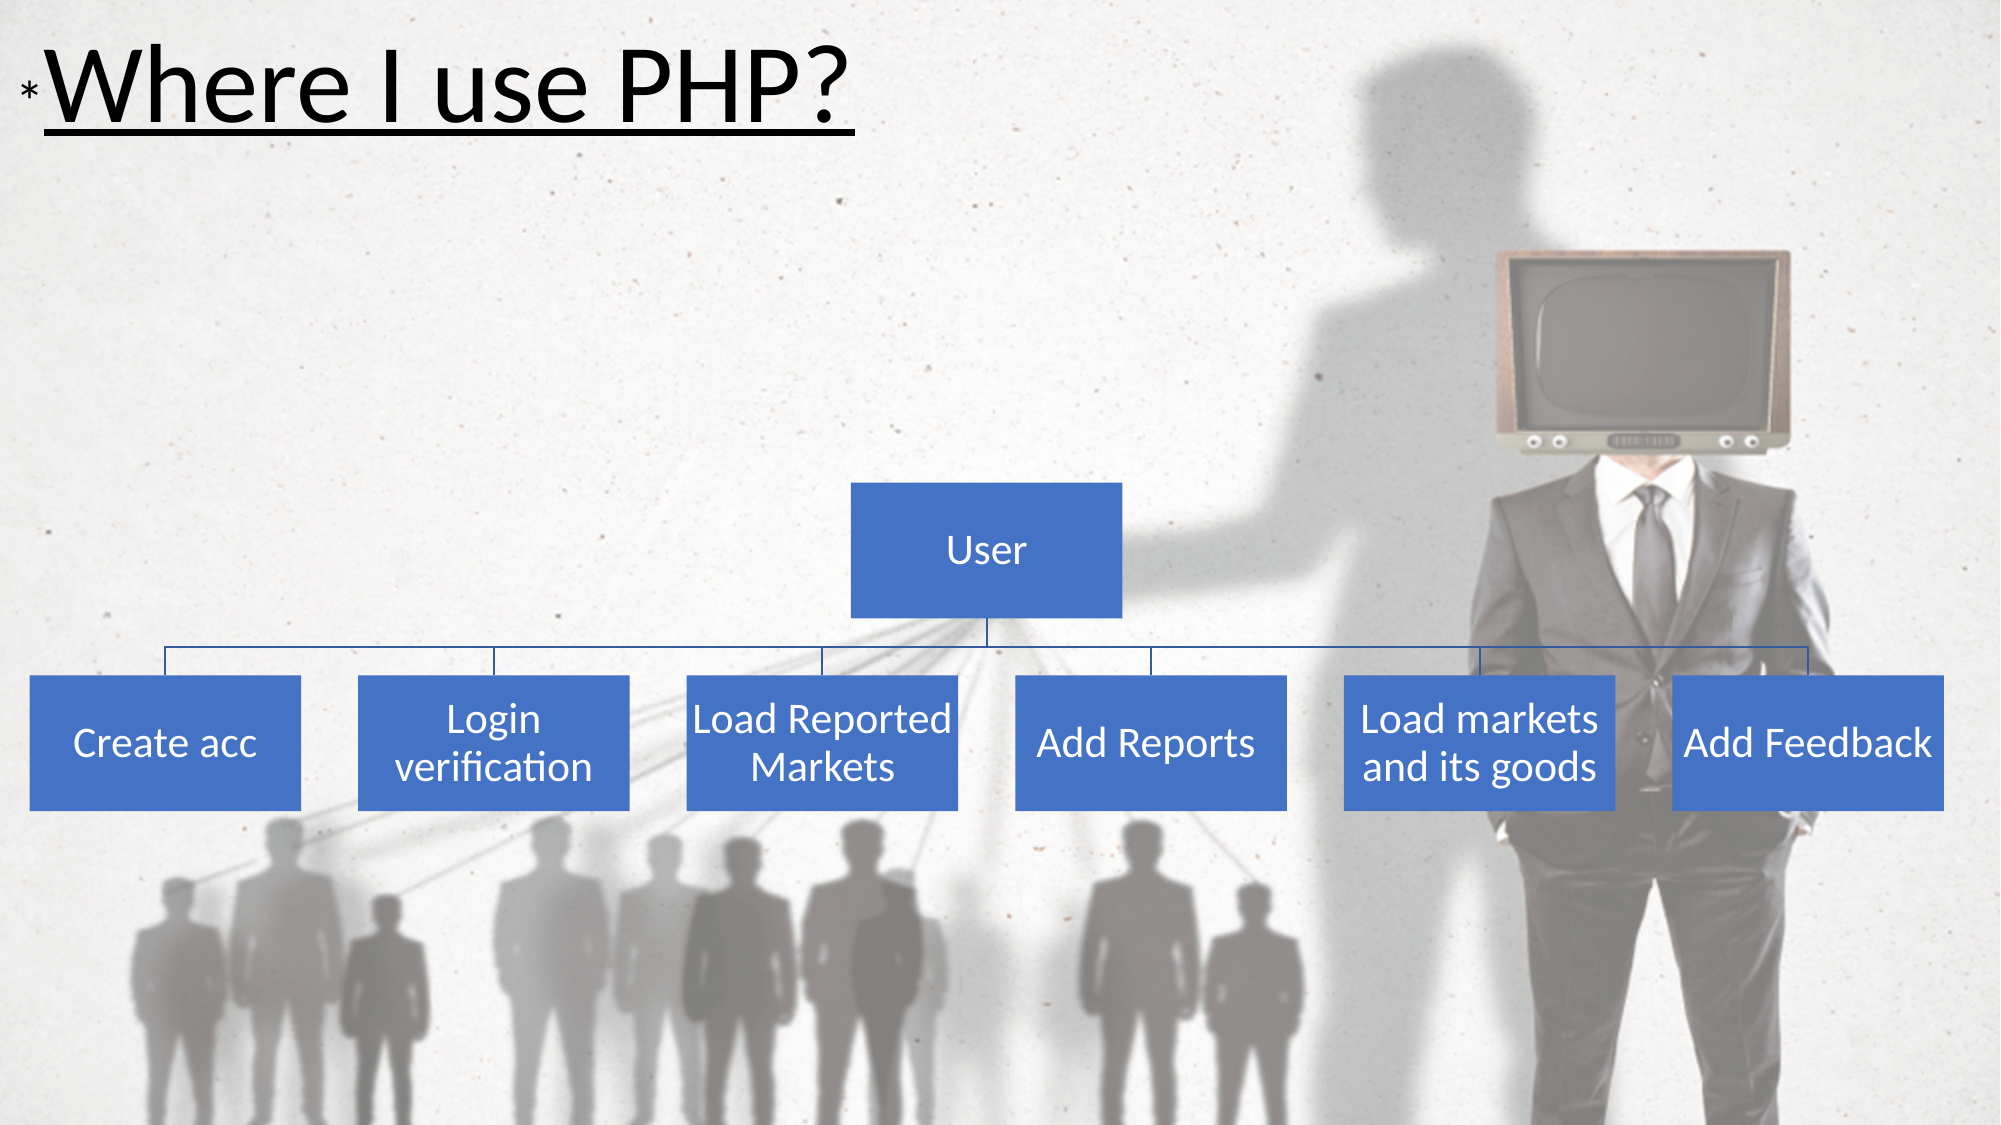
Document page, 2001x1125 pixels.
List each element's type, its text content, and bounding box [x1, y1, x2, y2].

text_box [28, 236, 1945, 1057]
subtitle *Where I use PHP? [0, 17, 1945, 1088]
